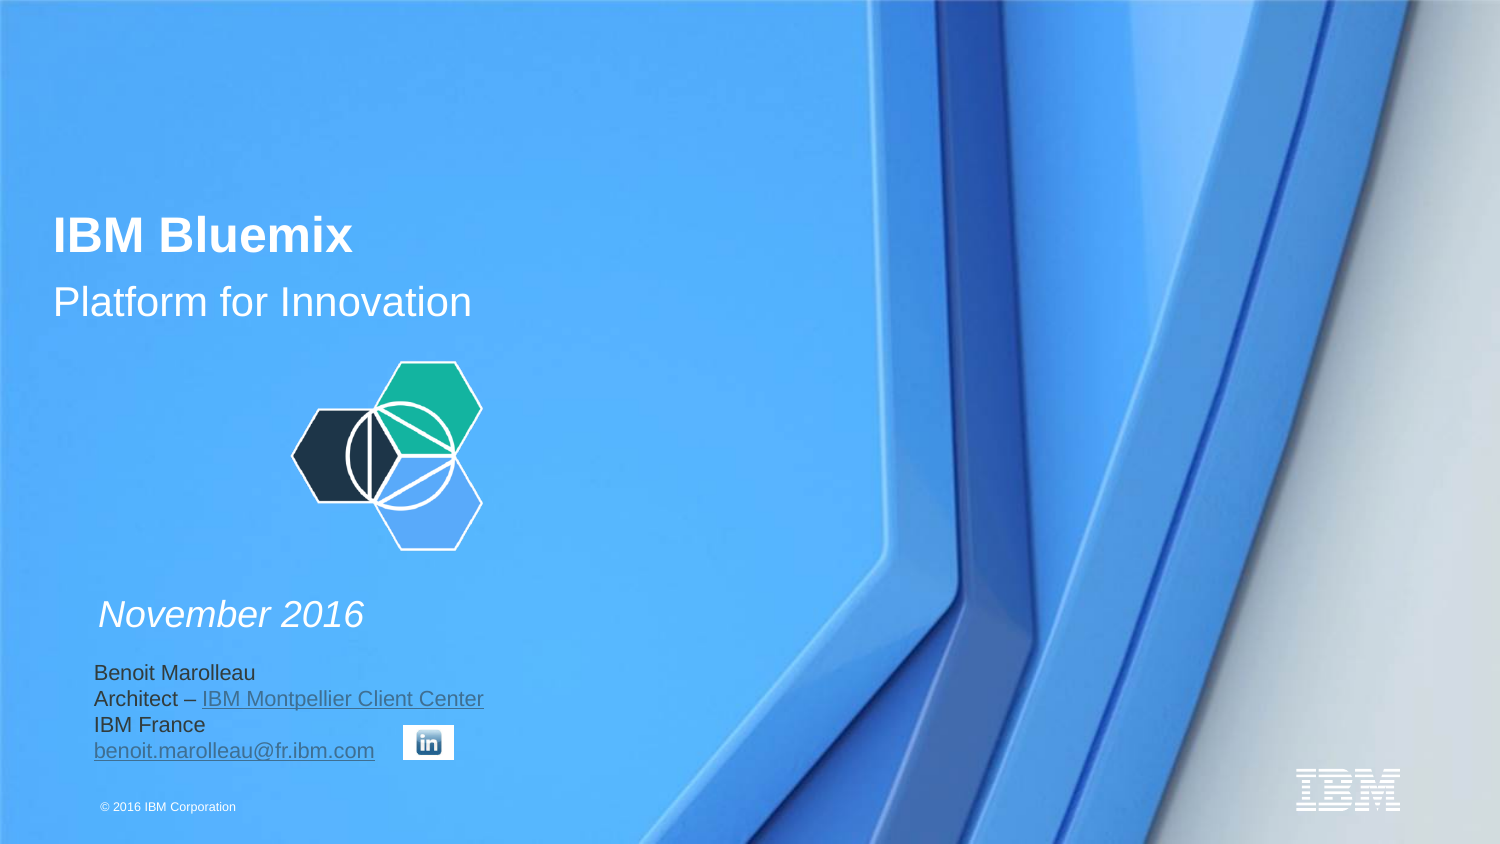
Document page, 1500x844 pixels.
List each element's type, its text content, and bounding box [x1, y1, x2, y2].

title IBM Bluemix Platform for Innovation [52, 200, 1187, 327]
picture [0, 0, 1500, 844]
text_box Benoit Marolleau Architect – IBM Montpellier Client Center IBM France benoit.marolleau@fr.ibm.com [78, 650, 829, 771]
subtitle November 2016 [98, 589, 750, 636]
